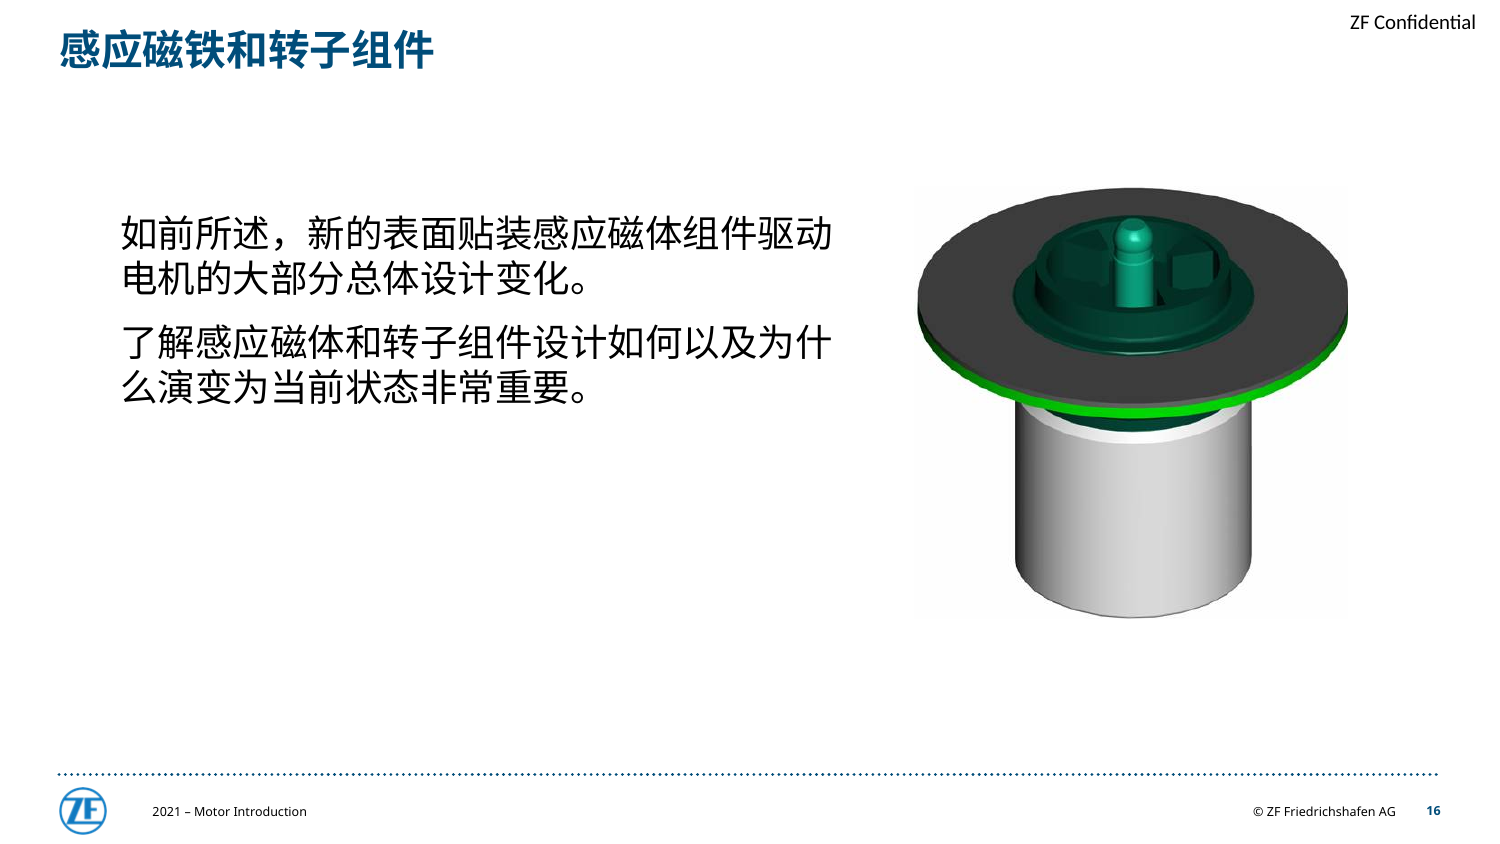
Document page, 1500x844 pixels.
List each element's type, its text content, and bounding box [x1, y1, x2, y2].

footer 2021 – Motor Introduction [152, 802, 1009, 820]
picture [59, 787, 107, 835]
title 感应磁铁和转子组件 [59, 23, 1441, 121]
text_box 如前所述，新的表面贴装感应磁体组件驱动电机的大部分总体设计变化。 了解感应磁体和转子组件设计如何以及为什么演变为当前状态非常重要。 [105, 202, 860, 416]
picture [914, 186, 1348, 619]
slide_number 16 [1411, 802, 1441, 820]
